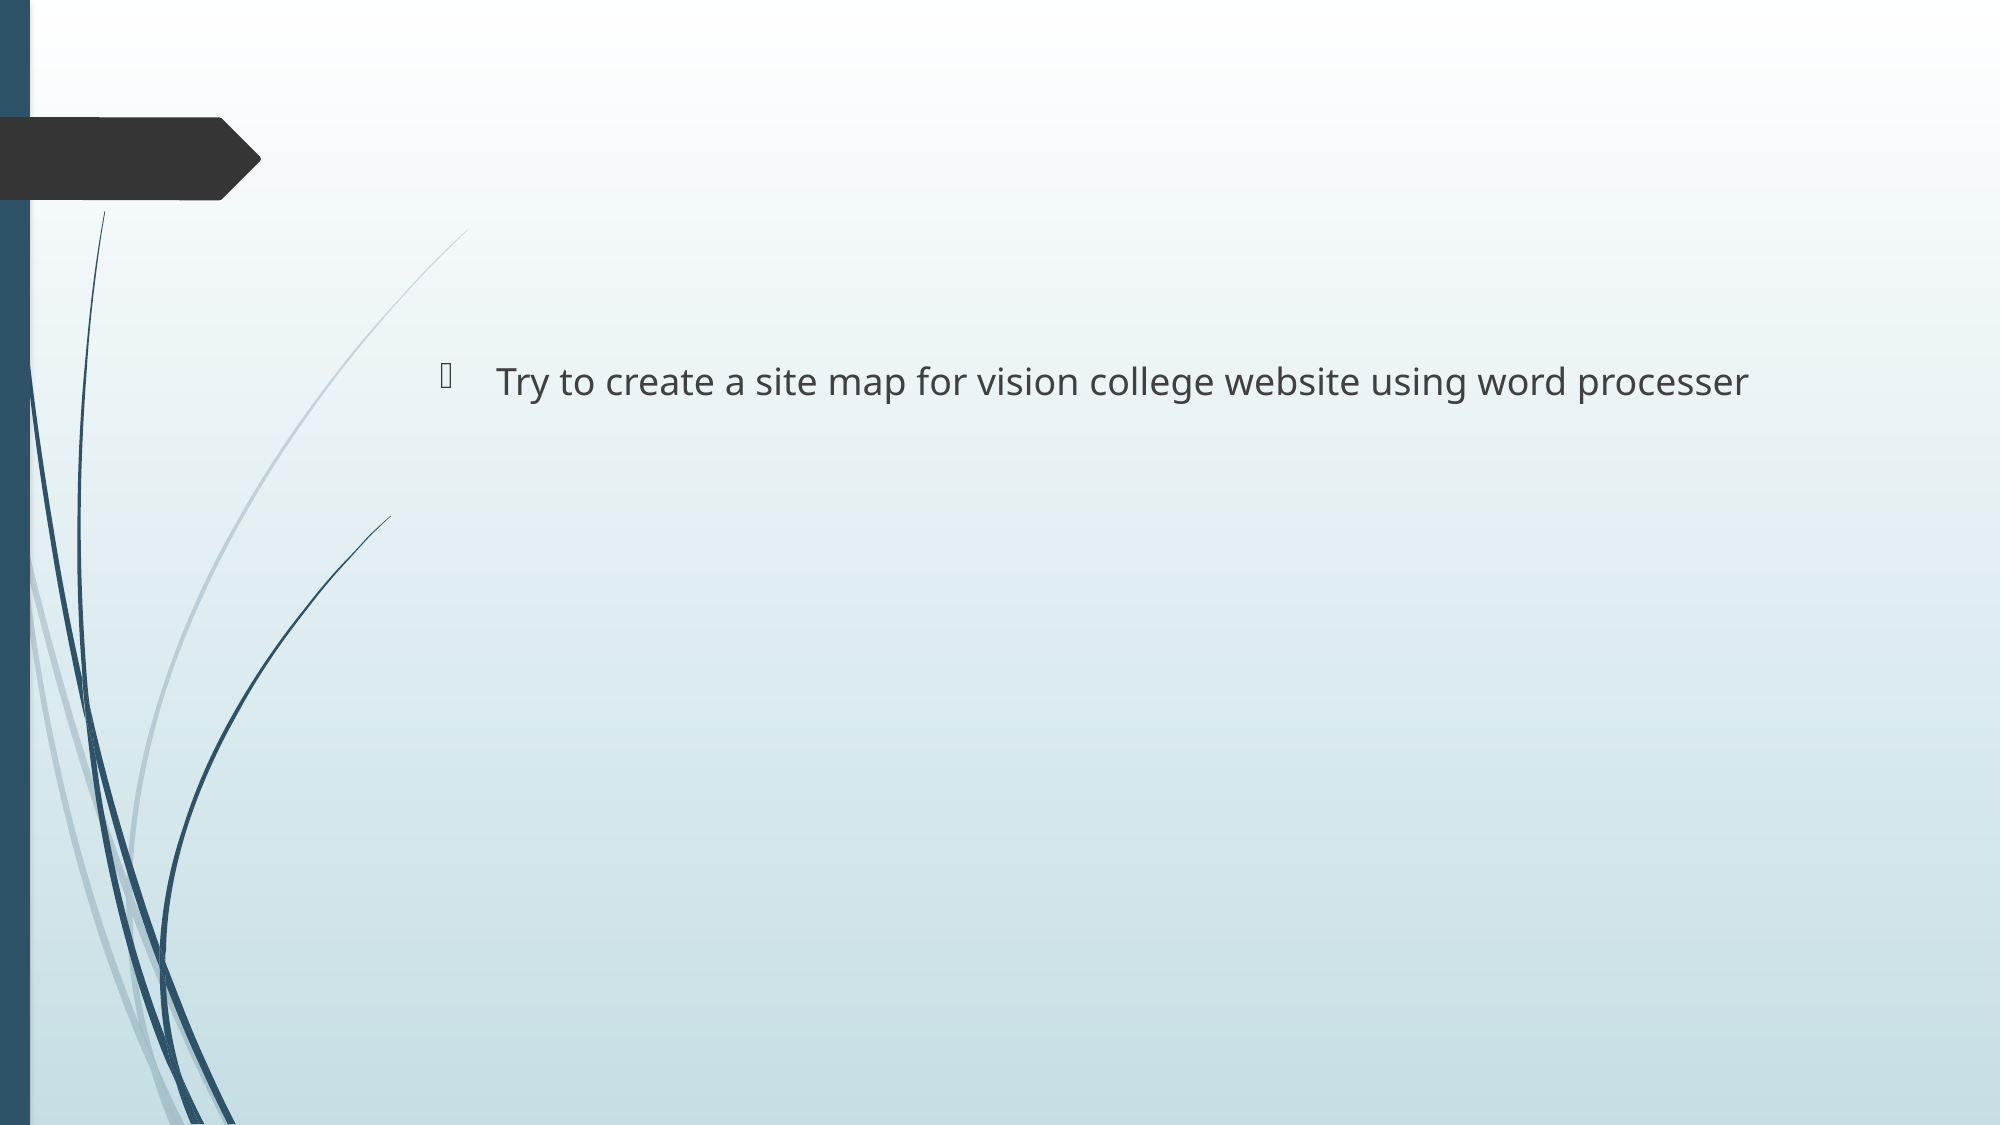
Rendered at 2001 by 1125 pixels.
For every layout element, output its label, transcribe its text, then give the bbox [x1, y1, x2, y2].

list Try to create a site map for vision college website using word processer [424, 350, 1888, 970]
